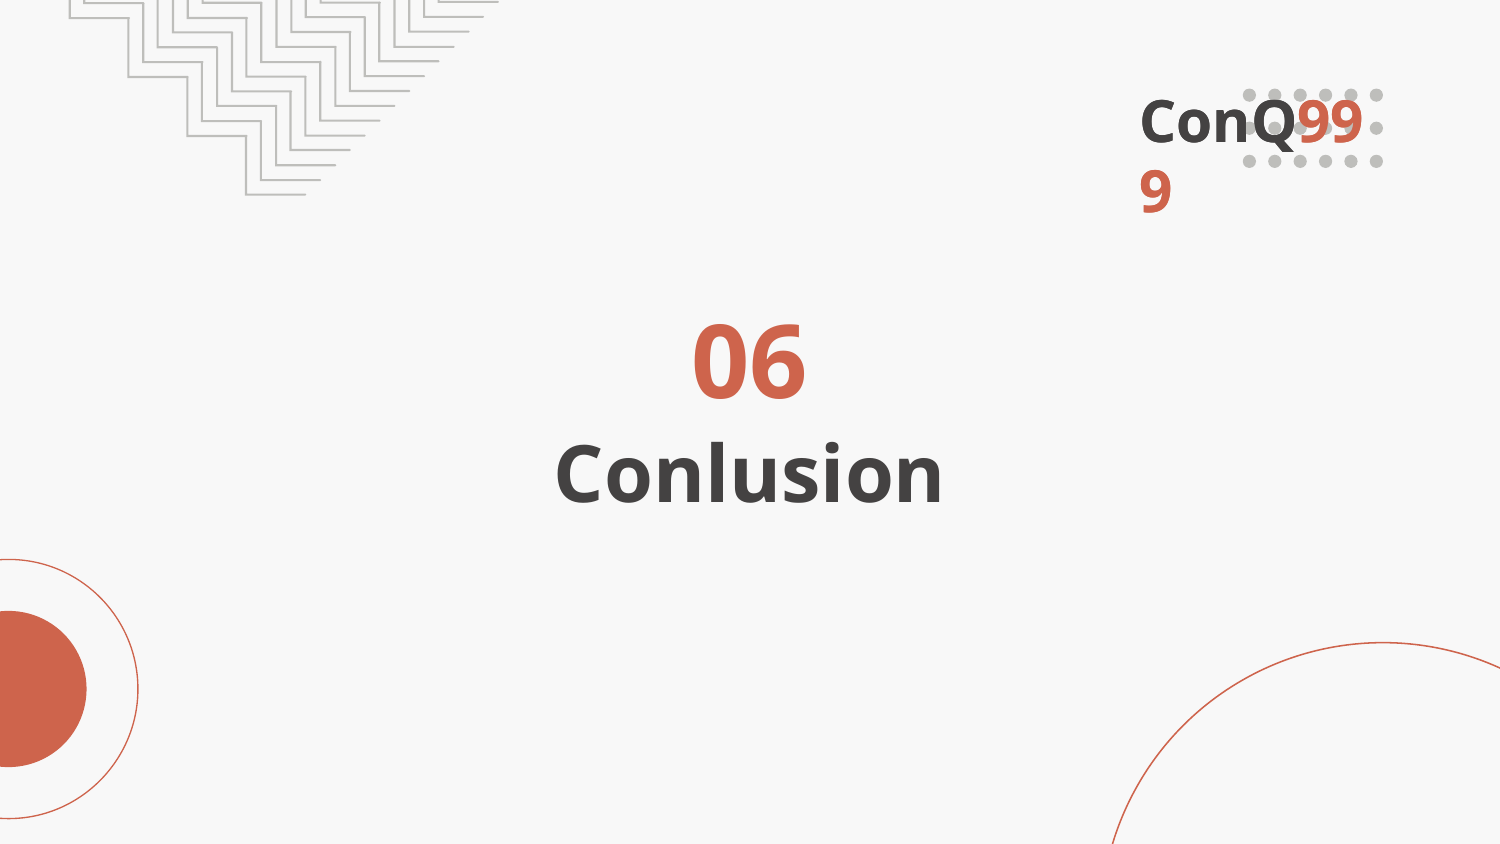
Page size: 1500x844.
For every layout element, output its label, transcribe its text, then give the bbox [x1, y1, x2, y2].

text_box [0, 0, 648, 196]
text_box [1242, 88, 1384, 169]
title 06 [567, 297, 933, 435]
text_box ConQ999 [1125, 77, 1383, 232]
title Conlusion [207, 396, 1293, 534]
